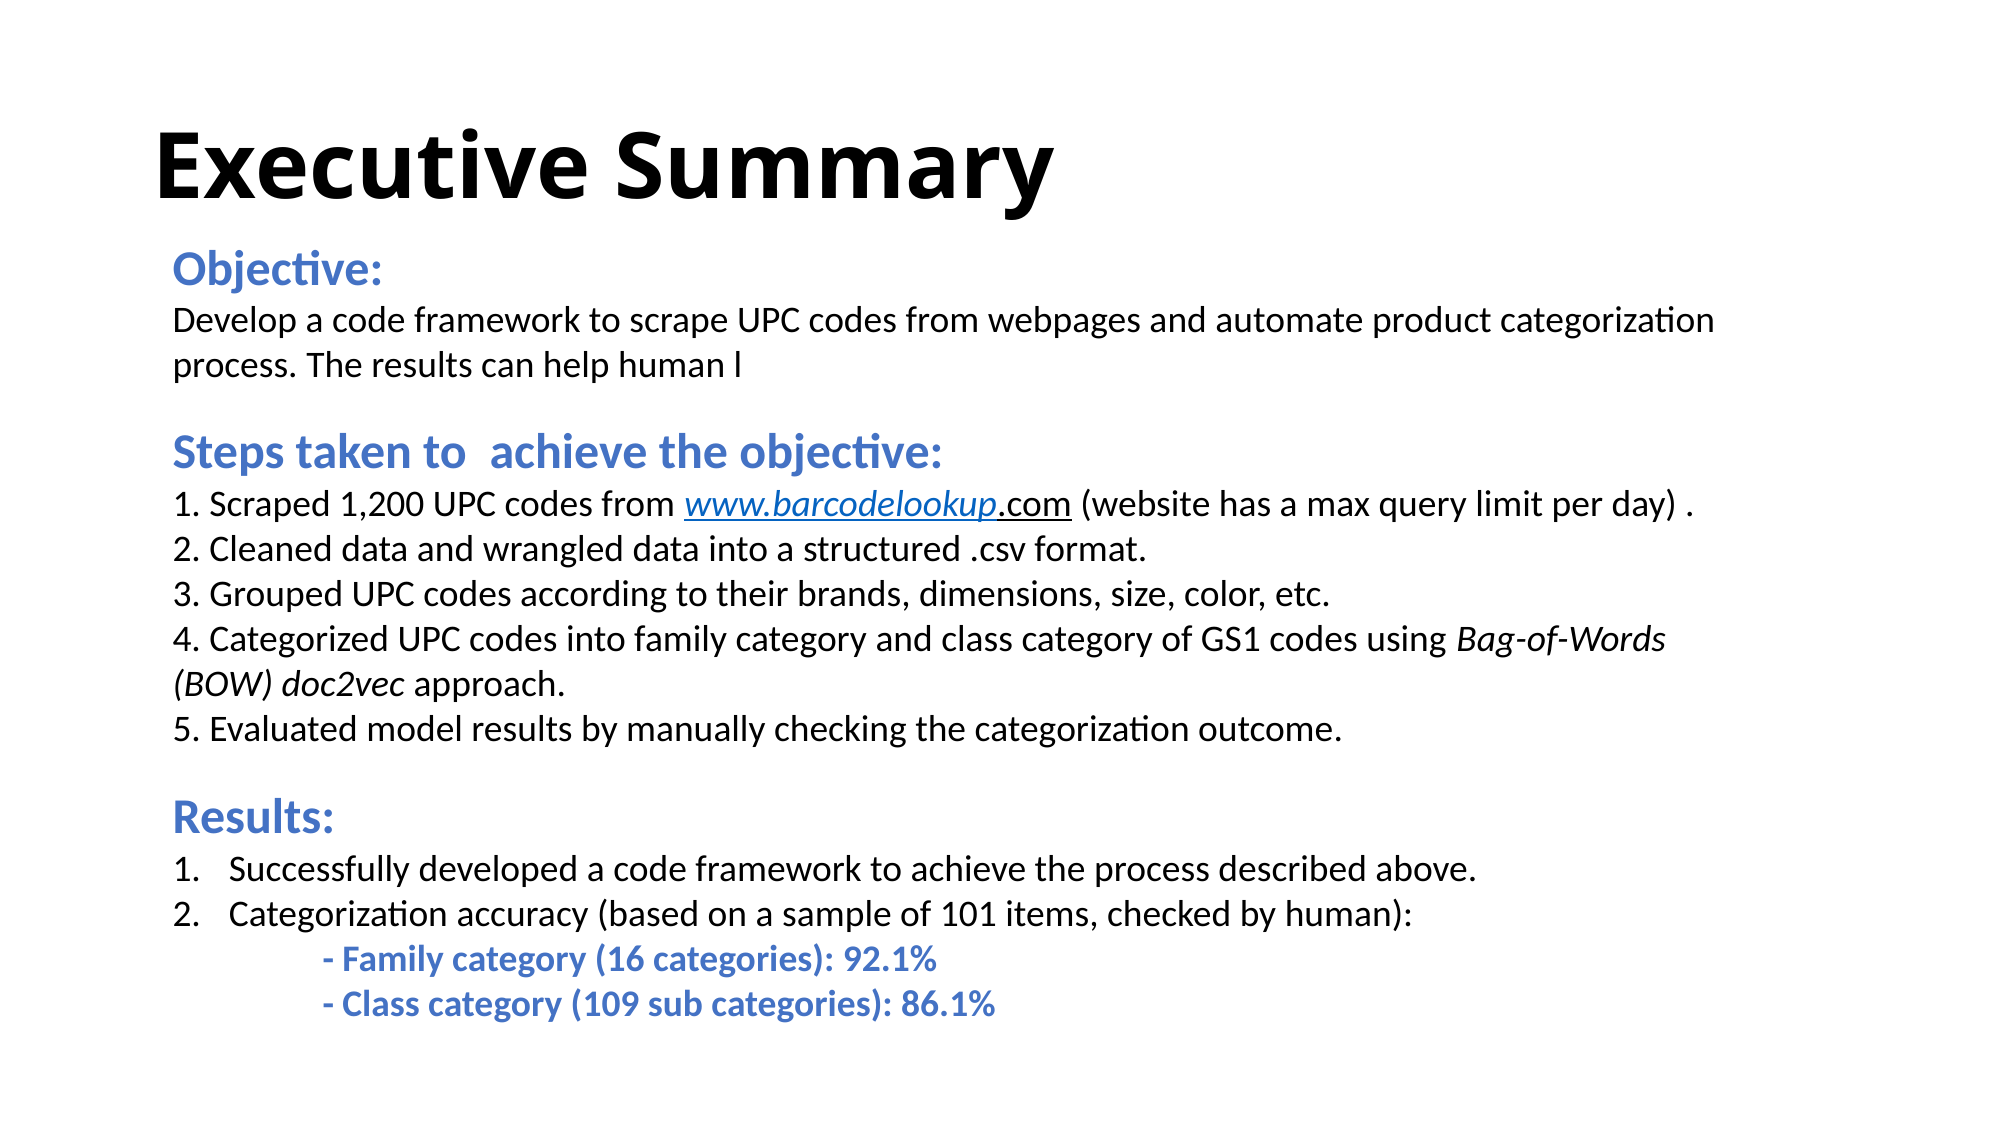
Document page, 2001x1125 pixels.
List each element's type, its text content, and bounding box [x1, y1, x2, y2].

text_box Steps taken to achieve the objective: 1. Scraped 1,200 UPC codes from www.barcodelookup.com (website has a max query limit per day) . 2. Cleaned data and wrangled data into a structured .csv format. 3. Grouped UPC codes according to their brands, dimensions, size, color, etc. 4. Categorized UPC codes into family category and class category of GS1 codes using Bag-of-Words (BOW) doc2vec approach. 5. Evaluated model results by manually checking the categorization outcome. [157, 411, 1750, 756]
text_box Results: Successfully developed a code framework to achieve the process described above. Categorization accuracy (based on a sample of 101 items, checked by human): - Family category (16 categories): 92.1% - Class category (109 sub categories): 86.1% [157, 776, 1561, 1031]
title Executive Summary [137, 59, 1863, 278]
text_box Objective: Develop a code framework to scrape UPC codes from webpages and automate product categorization process. The results can help human l [157, 227, 1843, 393]
